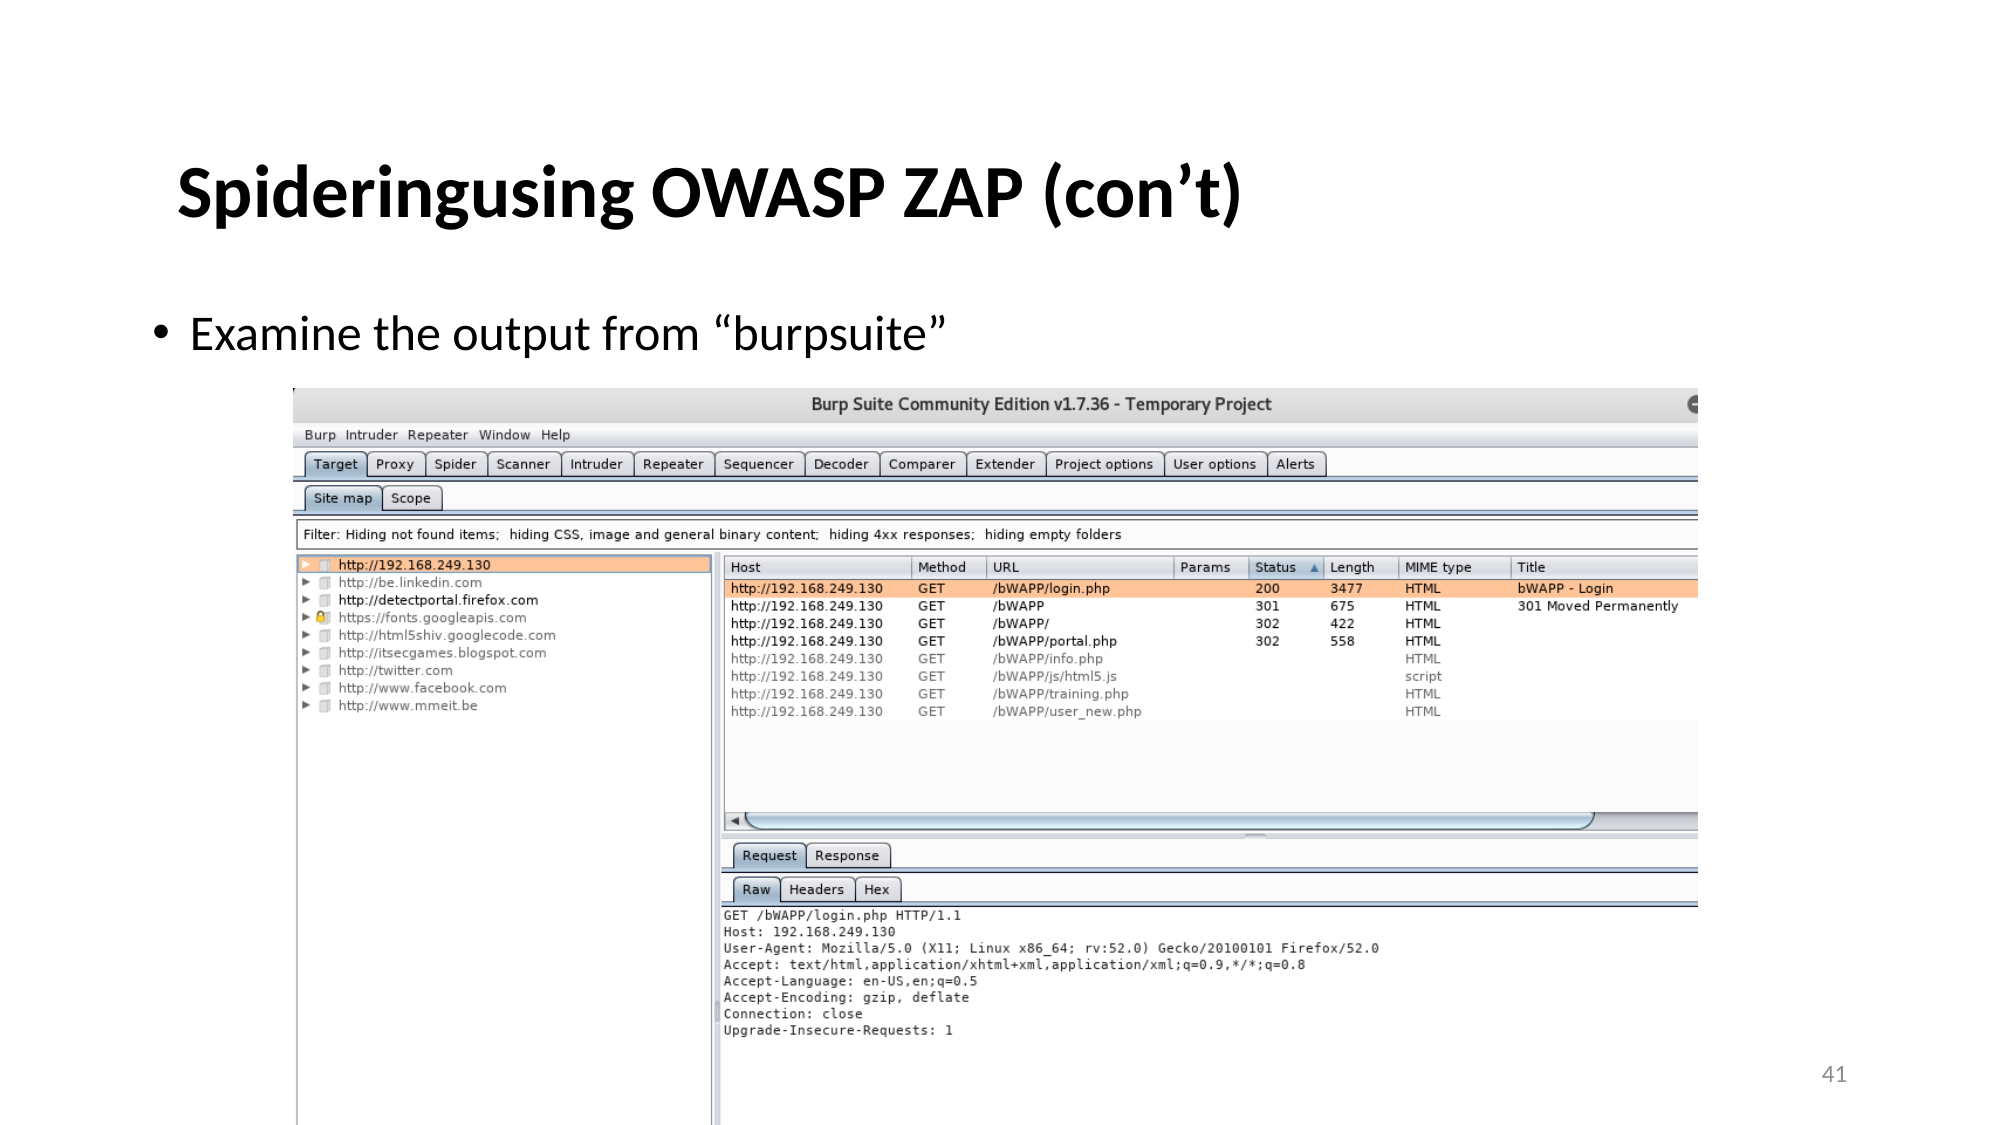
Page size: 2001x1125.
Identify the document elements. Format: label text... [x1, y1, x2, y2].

list Examine the output from “burpsuite” [137, 299, 1863, 1014]
text_box Spideringusing OWASP ZAP (con’t) [162, 84, 1888, 303]
picture [293, 388, 1698, 1125]
slide_number 41 [1698, 1042, 1863, 1103]
